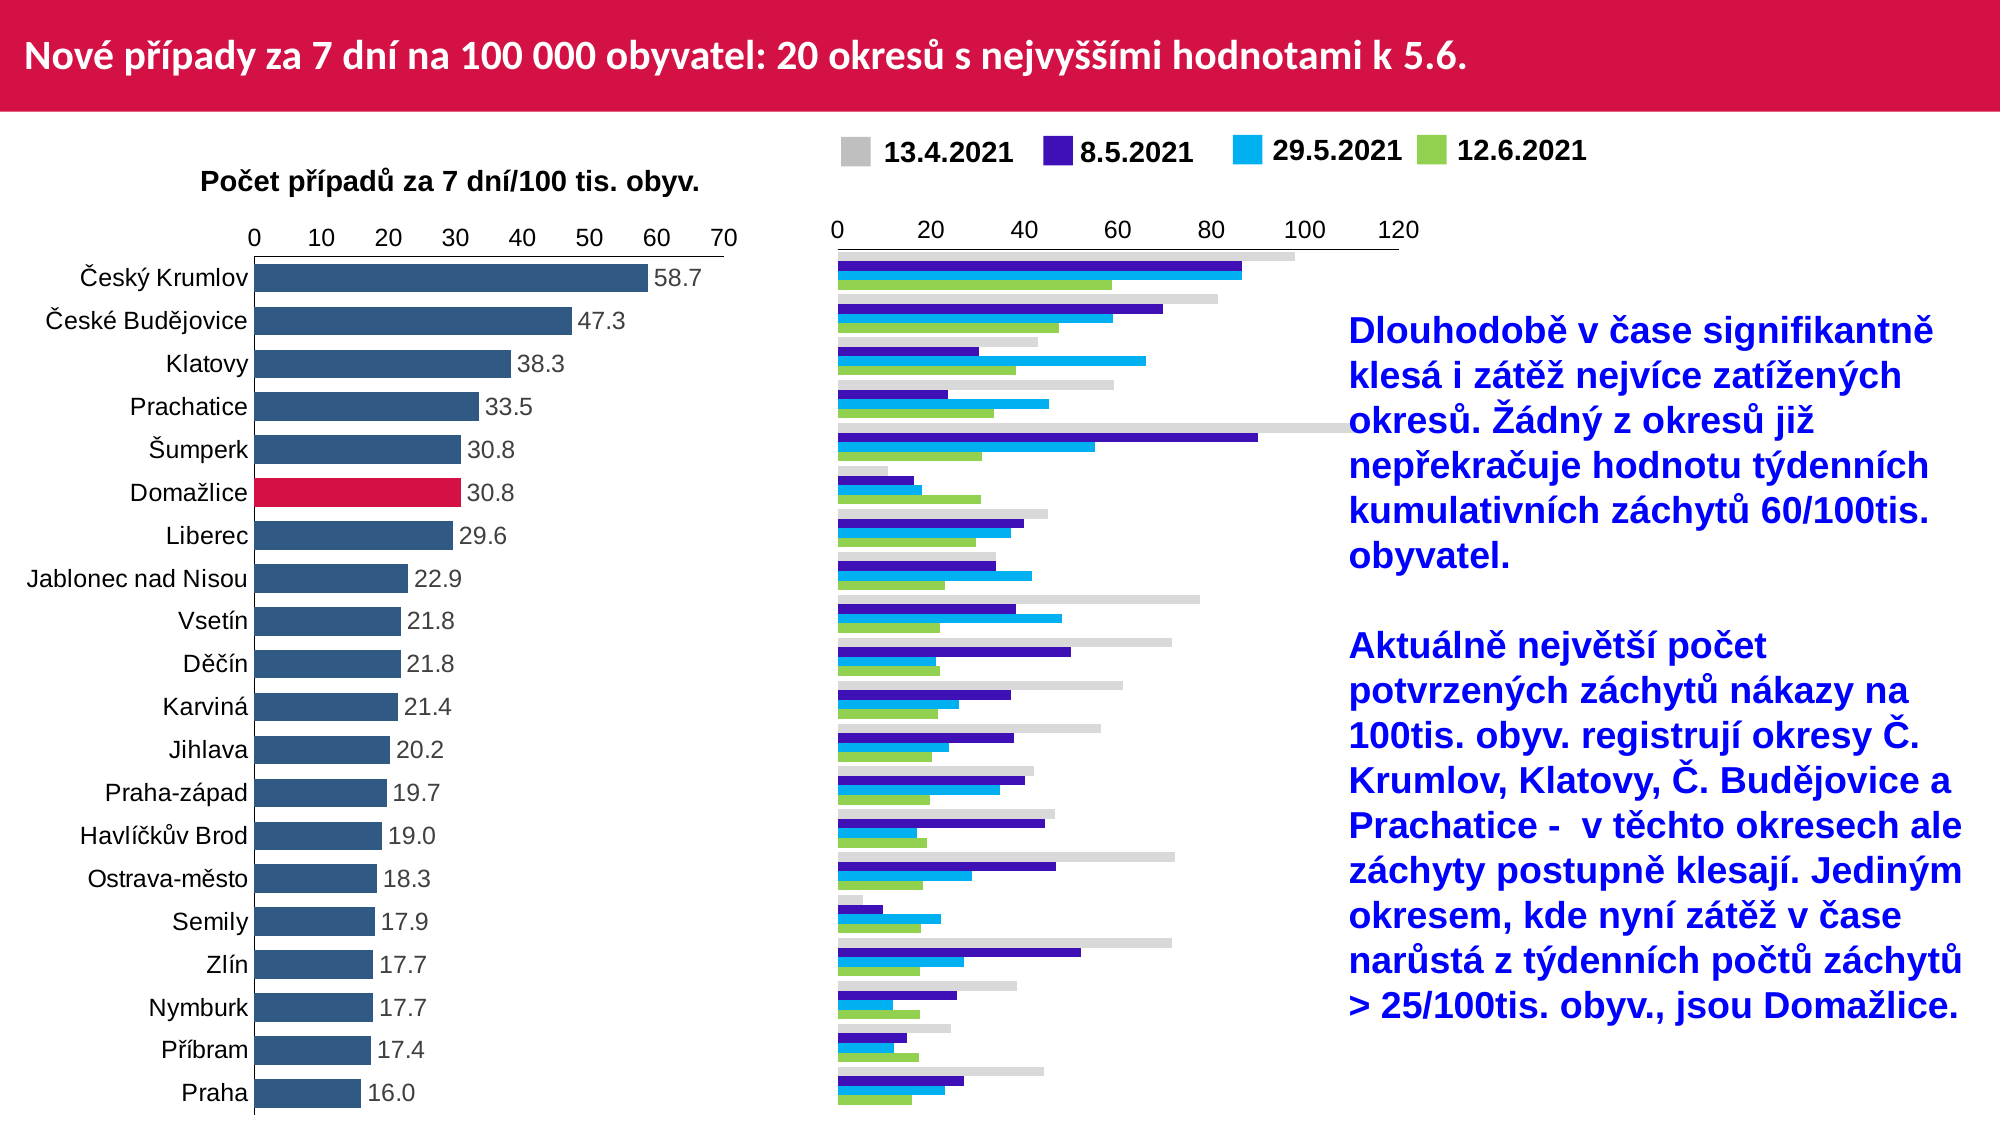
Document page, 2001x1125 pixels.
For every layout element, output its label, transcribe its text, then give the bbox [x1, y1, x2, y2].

chart [11, 205, 753, 1125]
text_box Počet případů za 7 dní/100 tis. obyv. [185, 155, 716, 205]
text_box 29.5.2021 [1257, 124, 1418, 175]
text_box 12.6.2021 [1442, 124, 1603, 175]
text_box 8.5.2021 [1065, 125, 1209, 176]
text_box [840, 136, 869, 167]
text_box [1232, 134, 1257, 165]
text_box Dlouhodobě v čase signifikantně klesá i zátěž nejvíce zatížených okresů. Žádný z okresů již nepřekračuje hodnotu týdenních kumulativních záchytů 60/100tis. obyvatel. Aktuálně největší počet potvrzených záchytů nákazy na 100tis. obyv. registrují okresy Č. Krumlov, Klatovy, Č. Budějovice a Prachatice - v těchto okresech ale záchyty postupně klesají. Jediným okresem, kde nyní zátěž v čase narůstá z týdenních počtů záchytů > 25/100tis. obyv., jsou Domažlice. [1432, 298, 1985, 1034]
text_box [1042, 135, 1065, 166]
chart [818, 198, 1432, 1125]
title Nové případy za 7 dní na 100 000 obyvatel: 20 okresů s nejvyššími hodnotami k 5.6. [9, 0, 1811, 112]
text_box [1416, 134, 1442, 165]
text_box 13.4.2021 [869, 126, 1030, 177]
